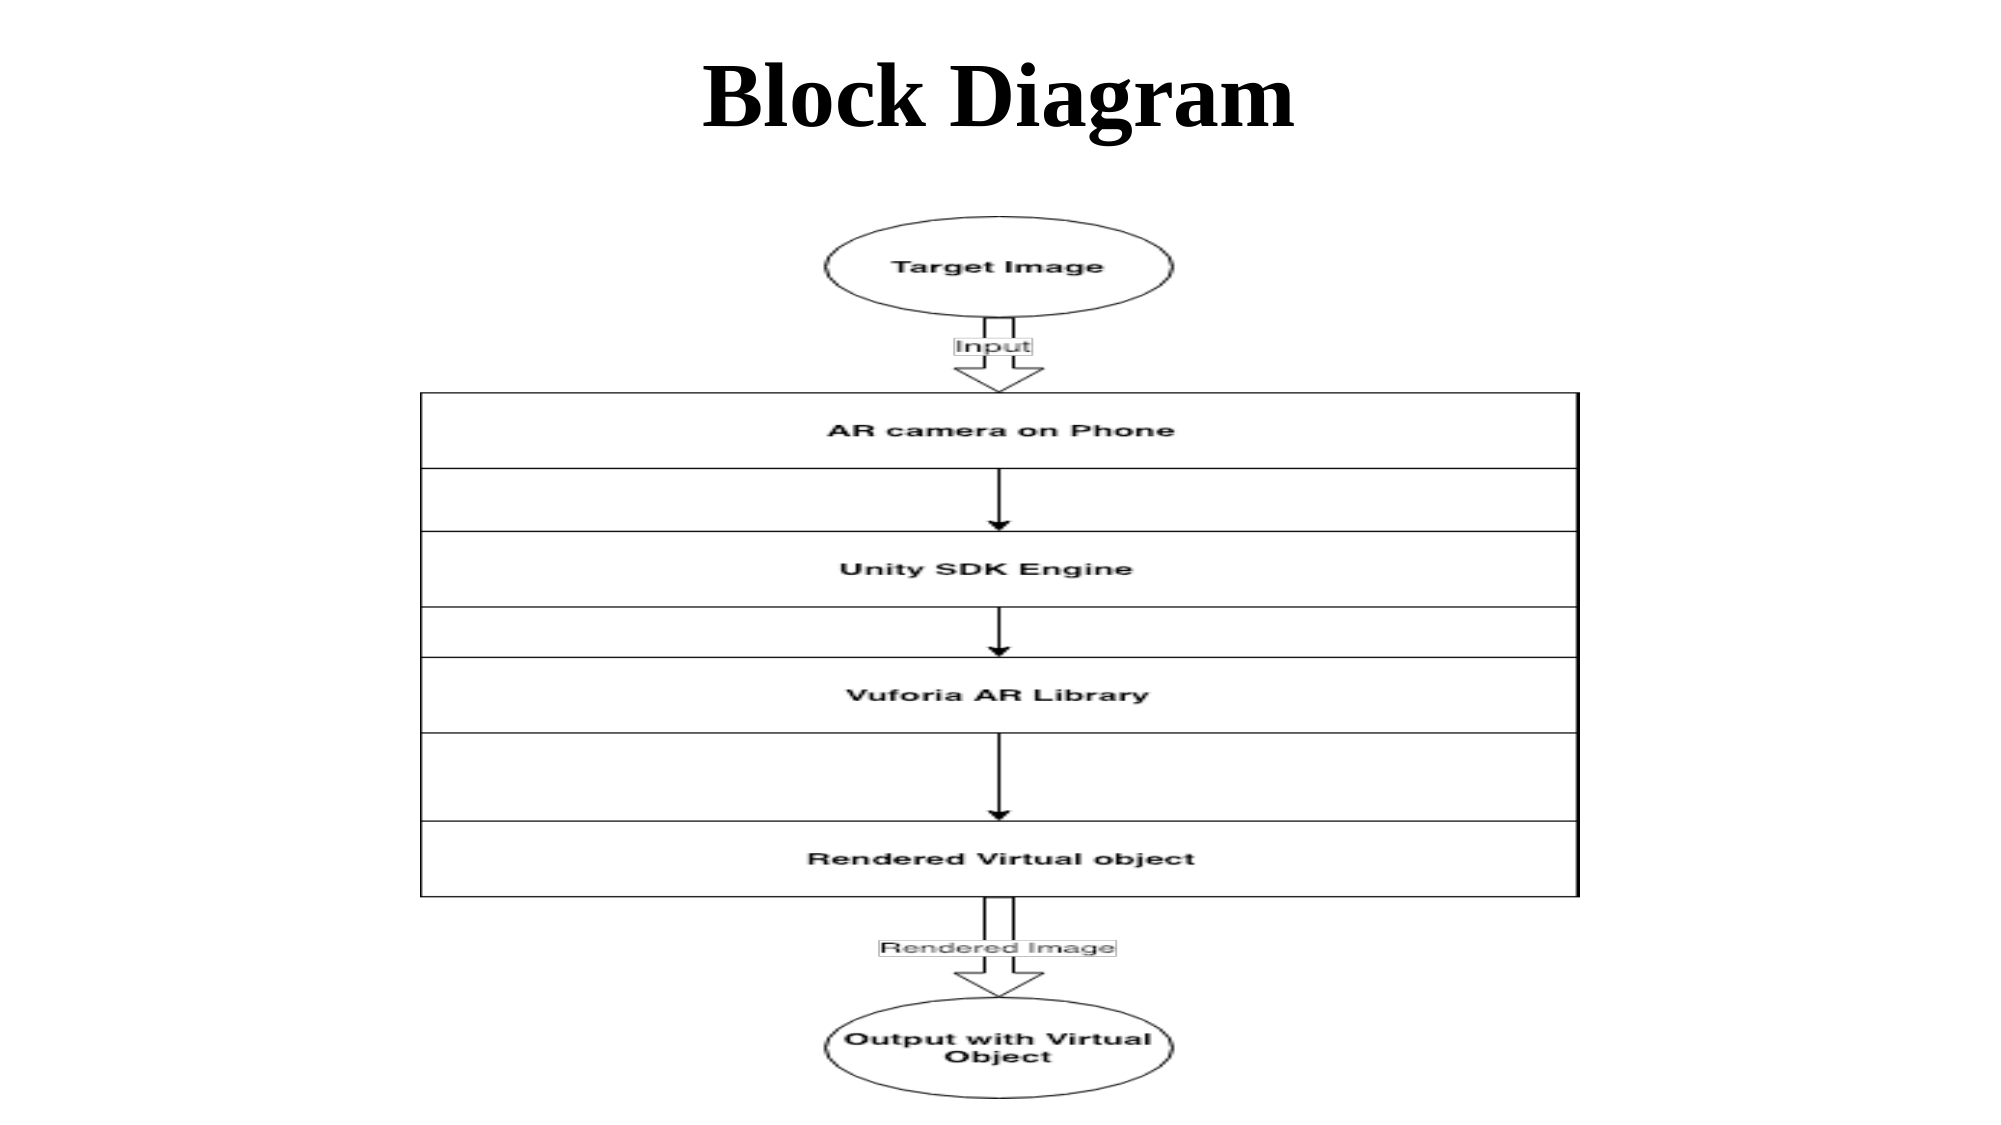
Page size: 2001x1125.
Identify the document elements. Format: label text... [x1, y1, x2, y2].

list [420, 216, 1580, 1099]
title Block Diagram [137, 13, 1863, 180]
